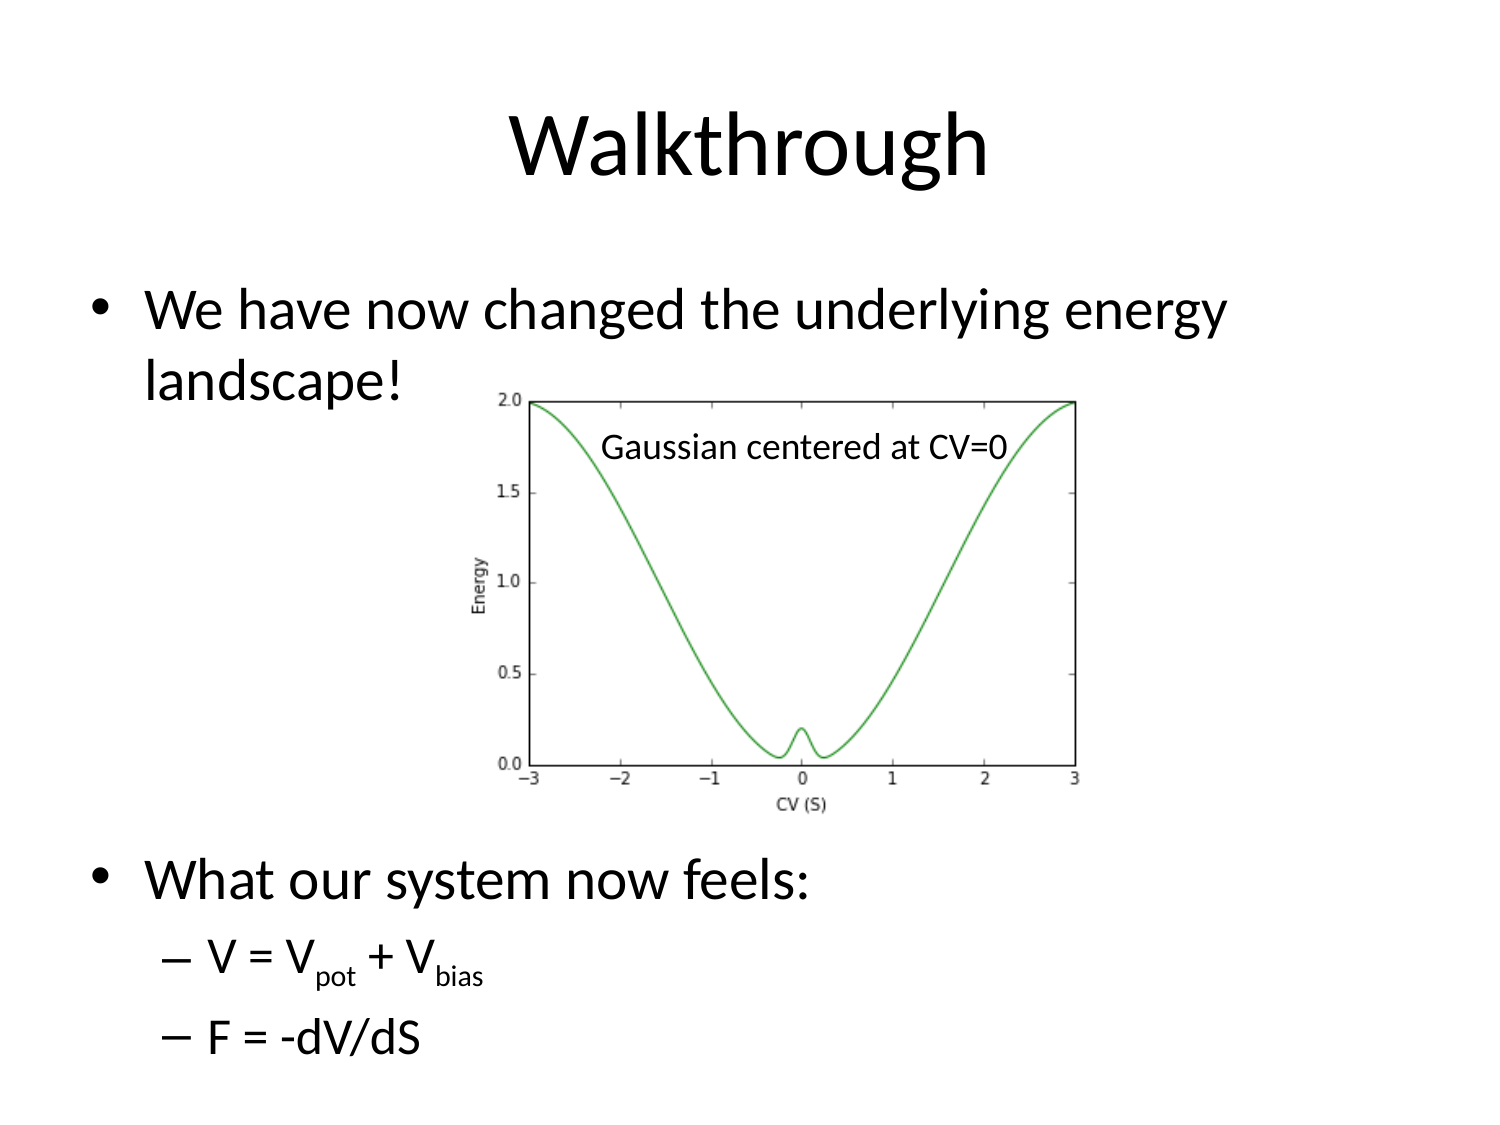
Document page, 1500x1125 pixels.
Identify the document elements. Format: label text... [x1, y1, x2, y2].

title Walkthrough [75, 45, 1425, 233]
list We have now changed the underlying energy landscape! What our system now feels: V = Vpot + Vbias F = -dV/dS [75, 262, 1425, 1081]
picture [441, 386, 1145, 824]
